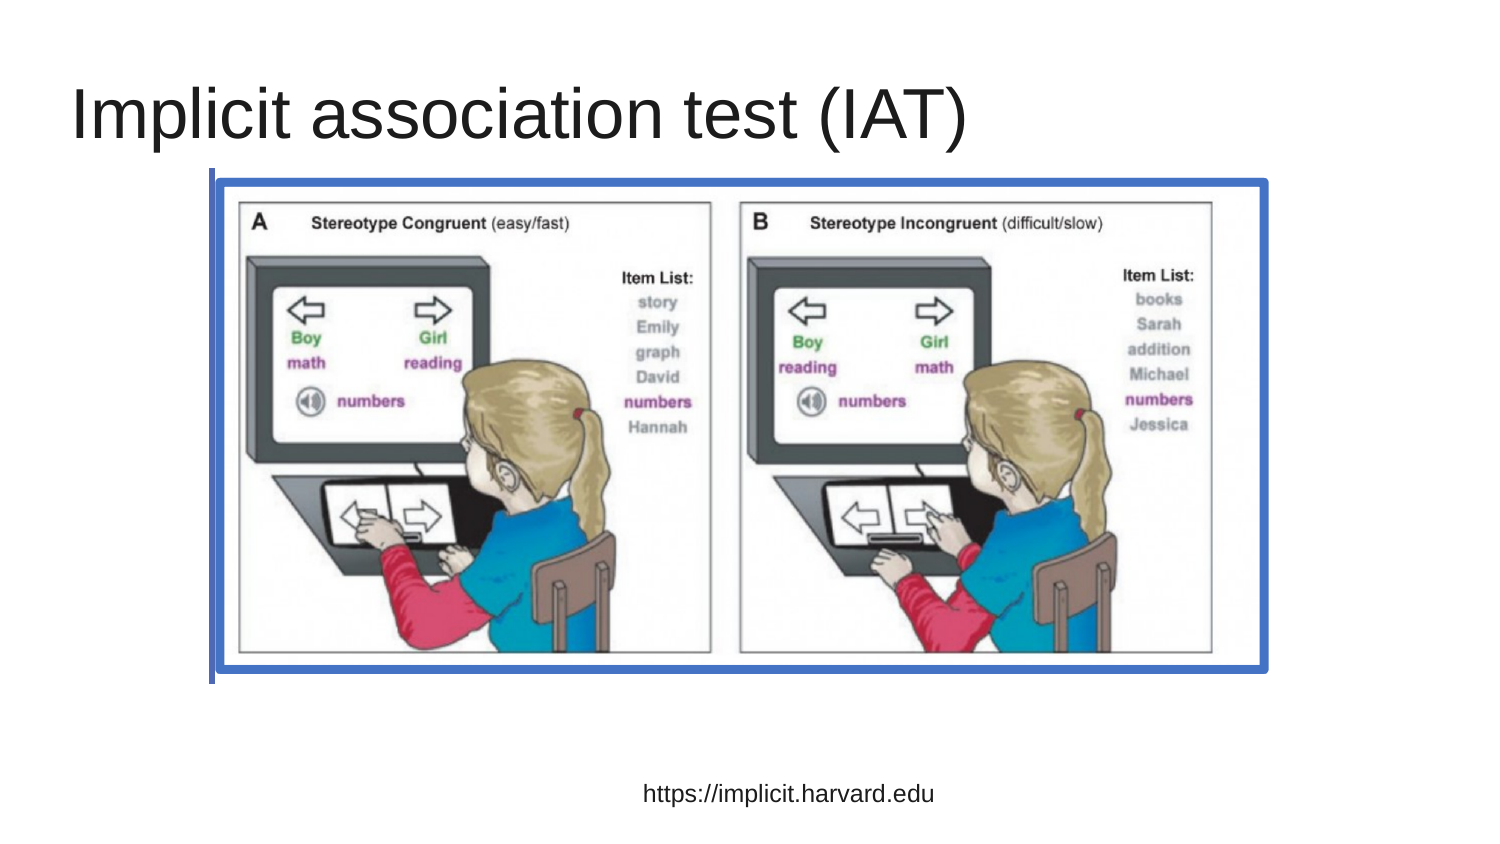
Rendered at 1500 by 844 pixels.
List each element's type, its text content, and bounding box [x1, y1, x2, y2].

picture [209, 168, 1276, 685]
text_box https://implicit.harvard.edu [628, 770, 1200, 815]
list Implicit association test (IAT) [70, 67, 1430, 183]
